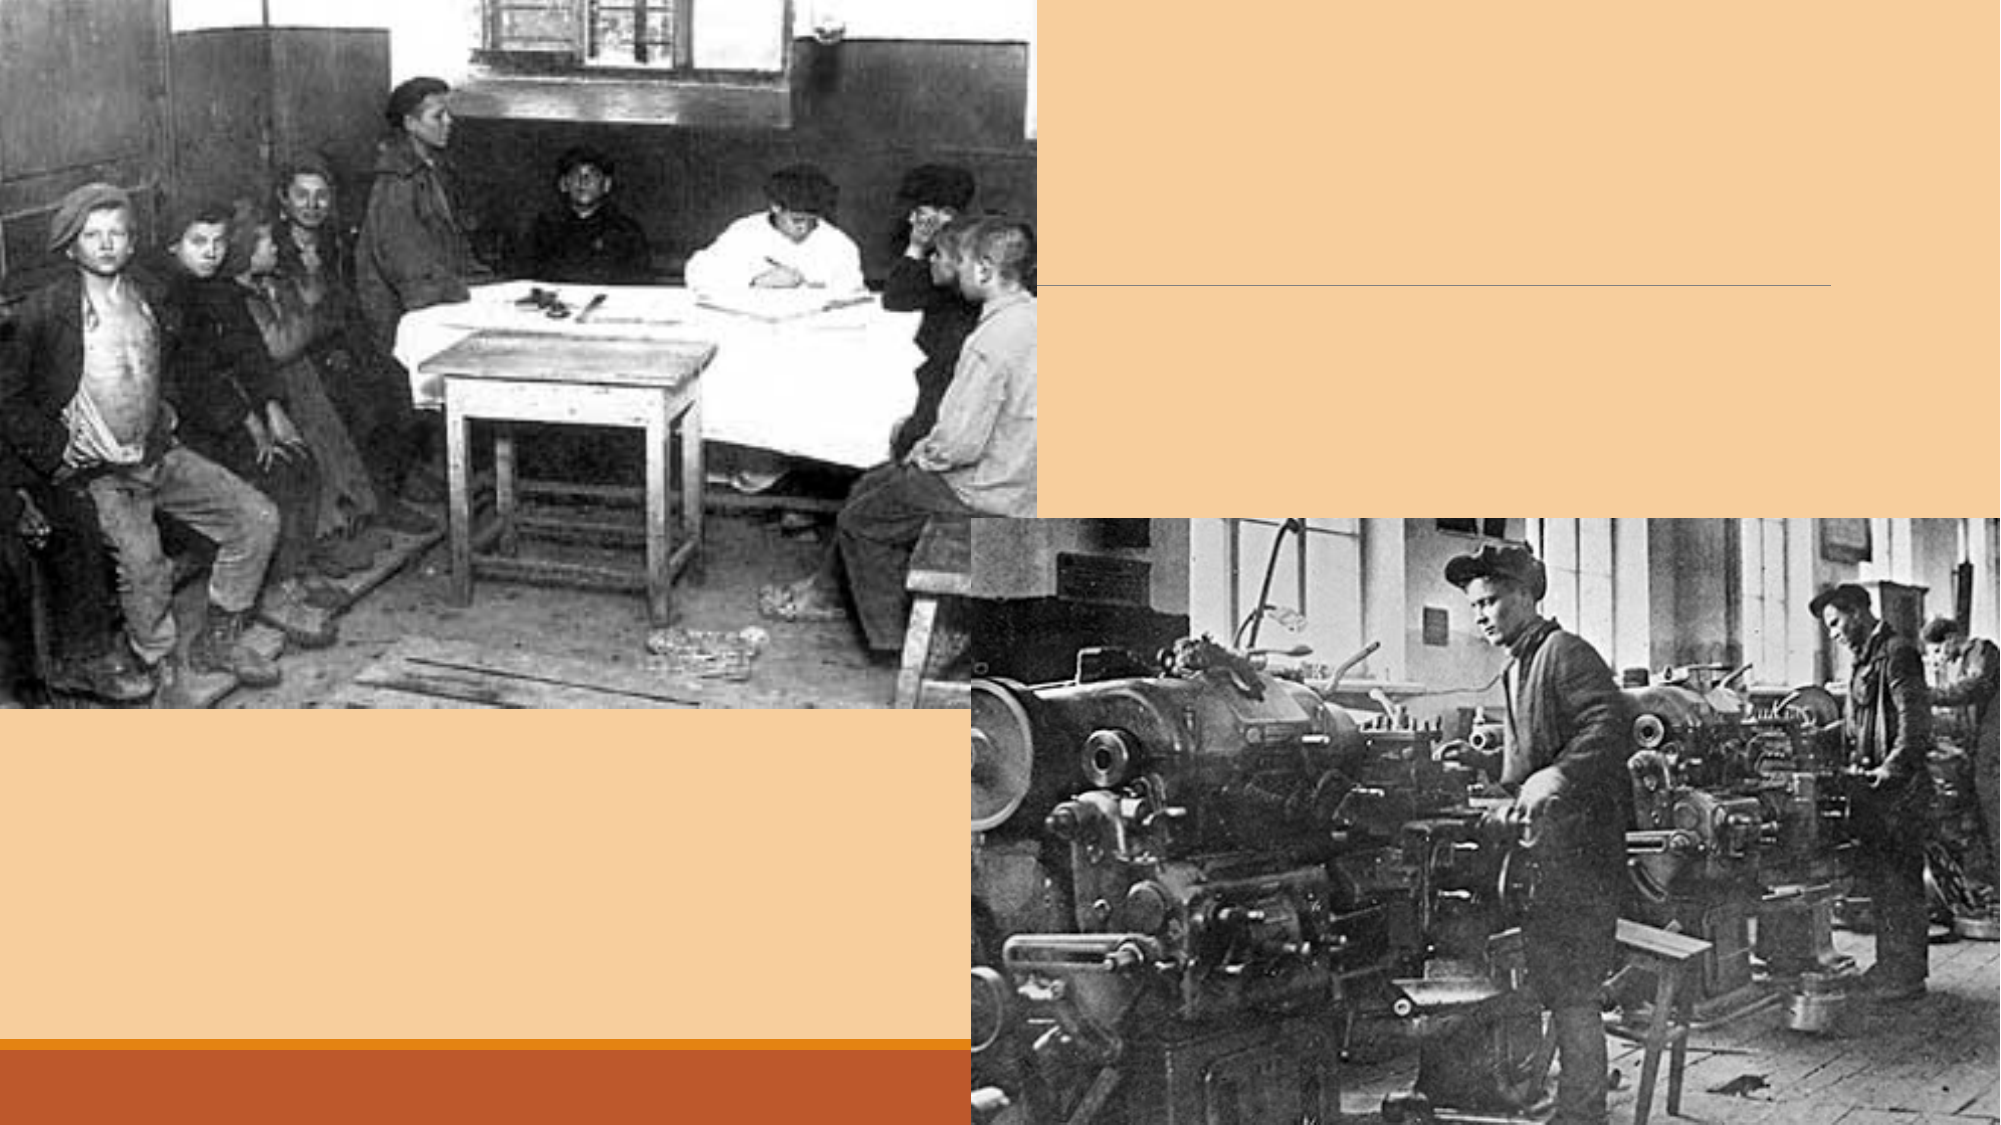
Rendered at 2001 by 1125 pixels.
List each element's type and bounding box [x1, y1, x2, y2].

picture [970, 517, 2000, 1125]
list [0, 0, 1037, 709]
